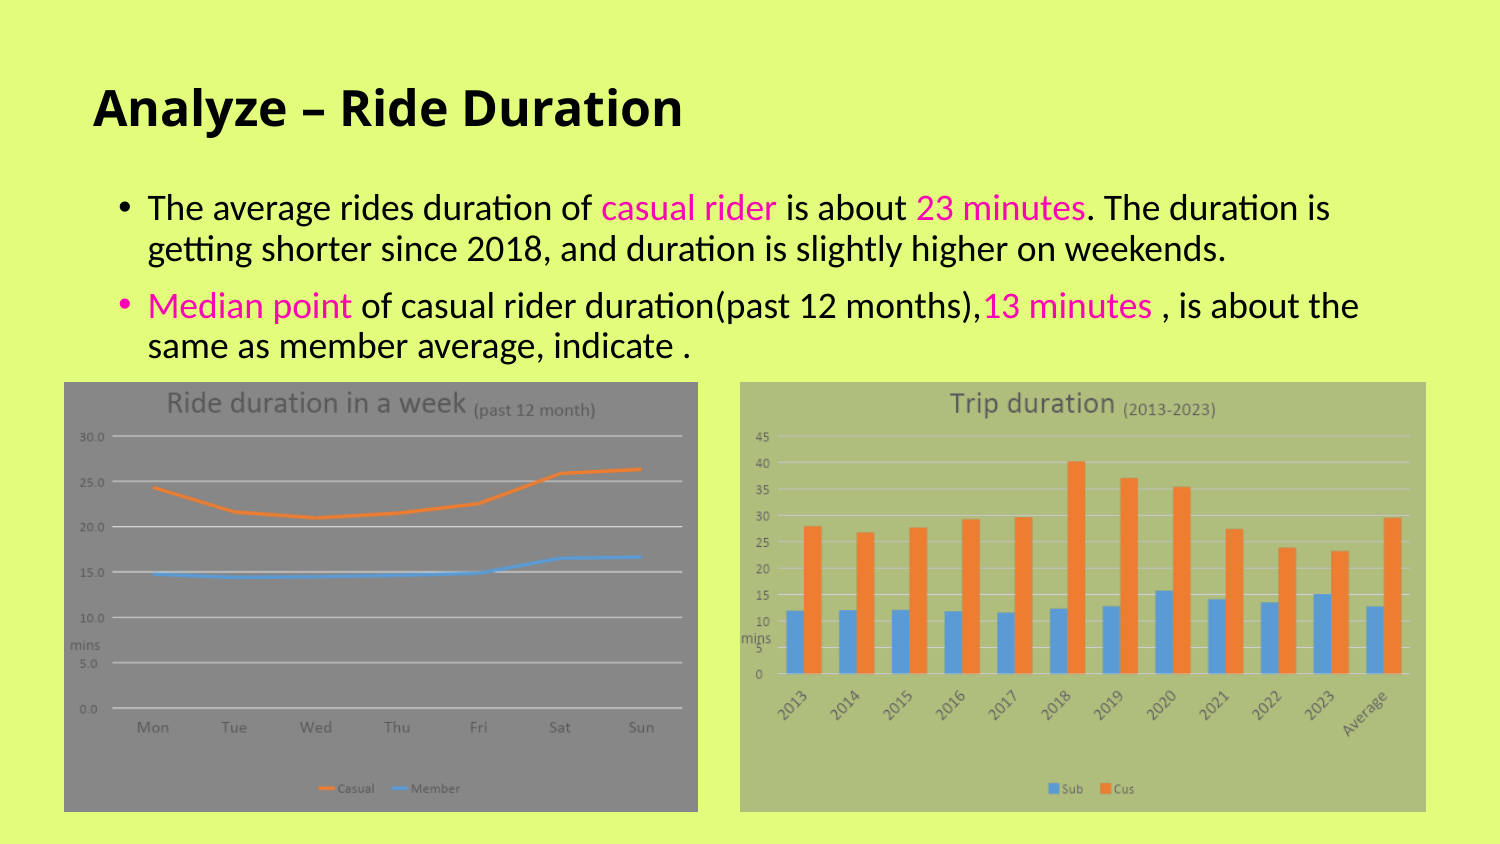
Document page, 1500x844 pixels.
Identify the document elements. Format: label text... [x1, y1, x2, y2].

picture [740, 382, 1427, 812]
picture [63, 382, 698, 812]
title Analyze – Ride Duration [82, 46, 1376, 174]
list The average rides duration of casual rider is about 23 minutes. The duration is getting shorter since 2018, and duration is slightly higher on weekends. Median point of casual rider duration(past 12 months),13 minutes , is about the same as member average, indicate . [107, 182, 1401, 808]
